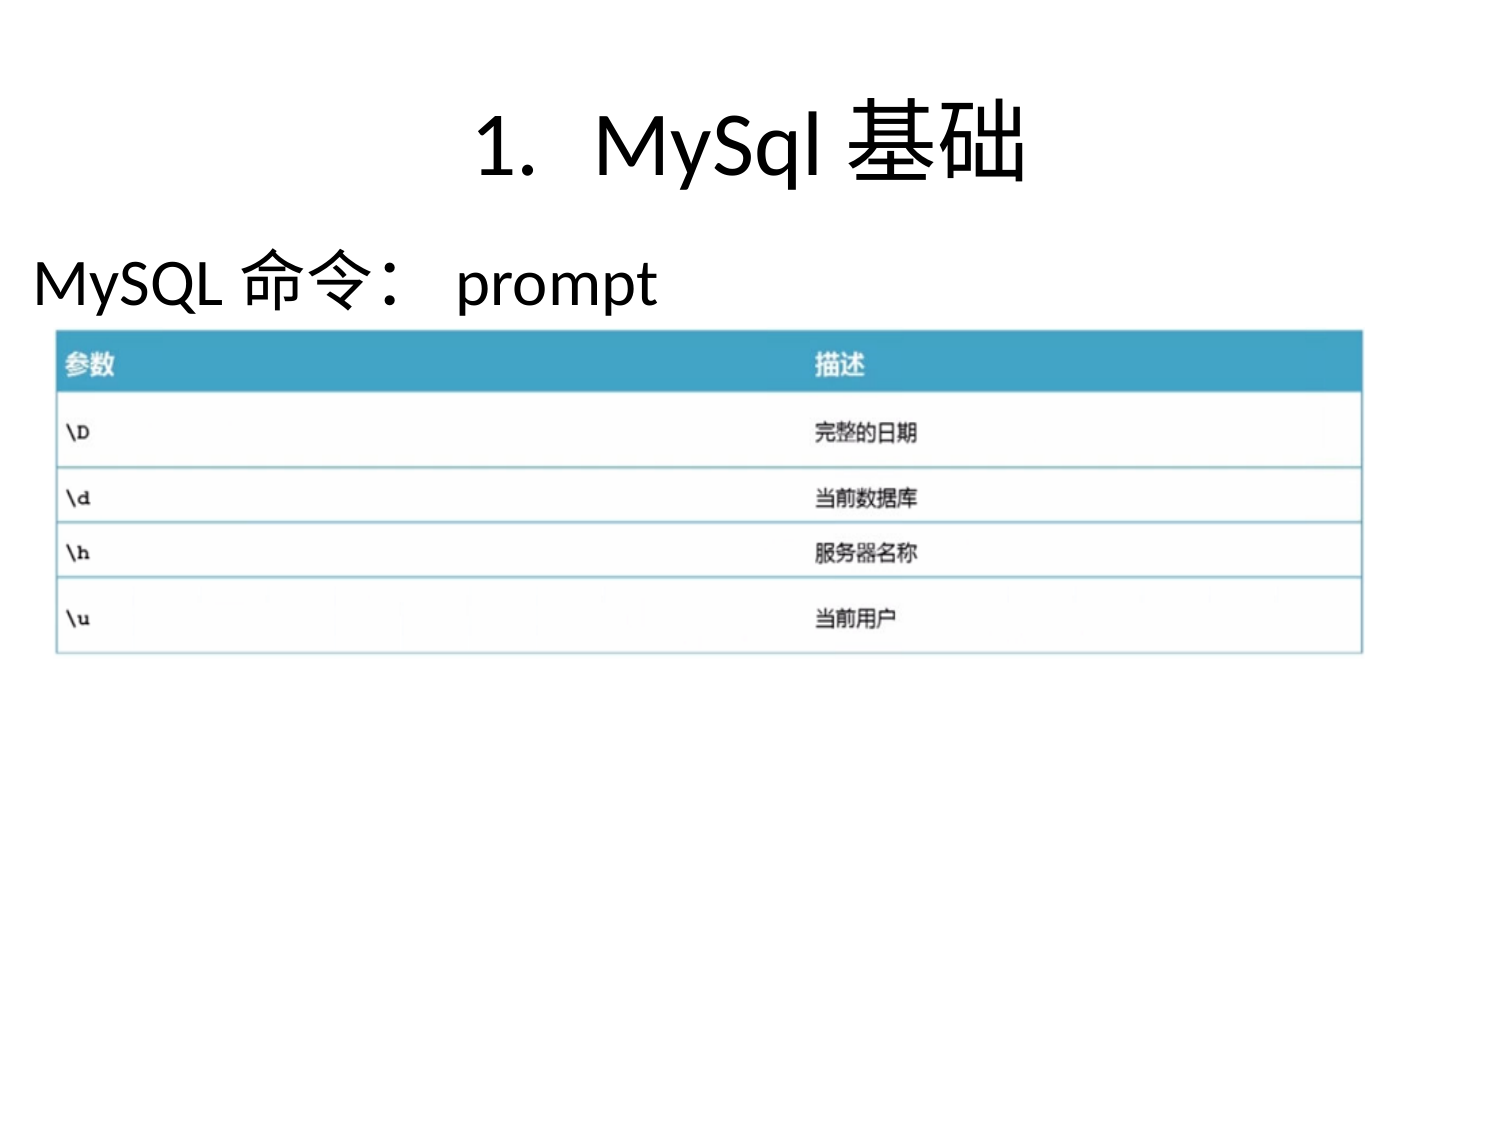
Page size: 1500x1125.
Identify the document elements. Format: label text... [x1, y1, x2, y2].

title MySql基础 [75, 45, 1425, 233]
list MySQL命令：prompt [17, 231, 1368, 975]
picture [52, 326, 1365, 659]
